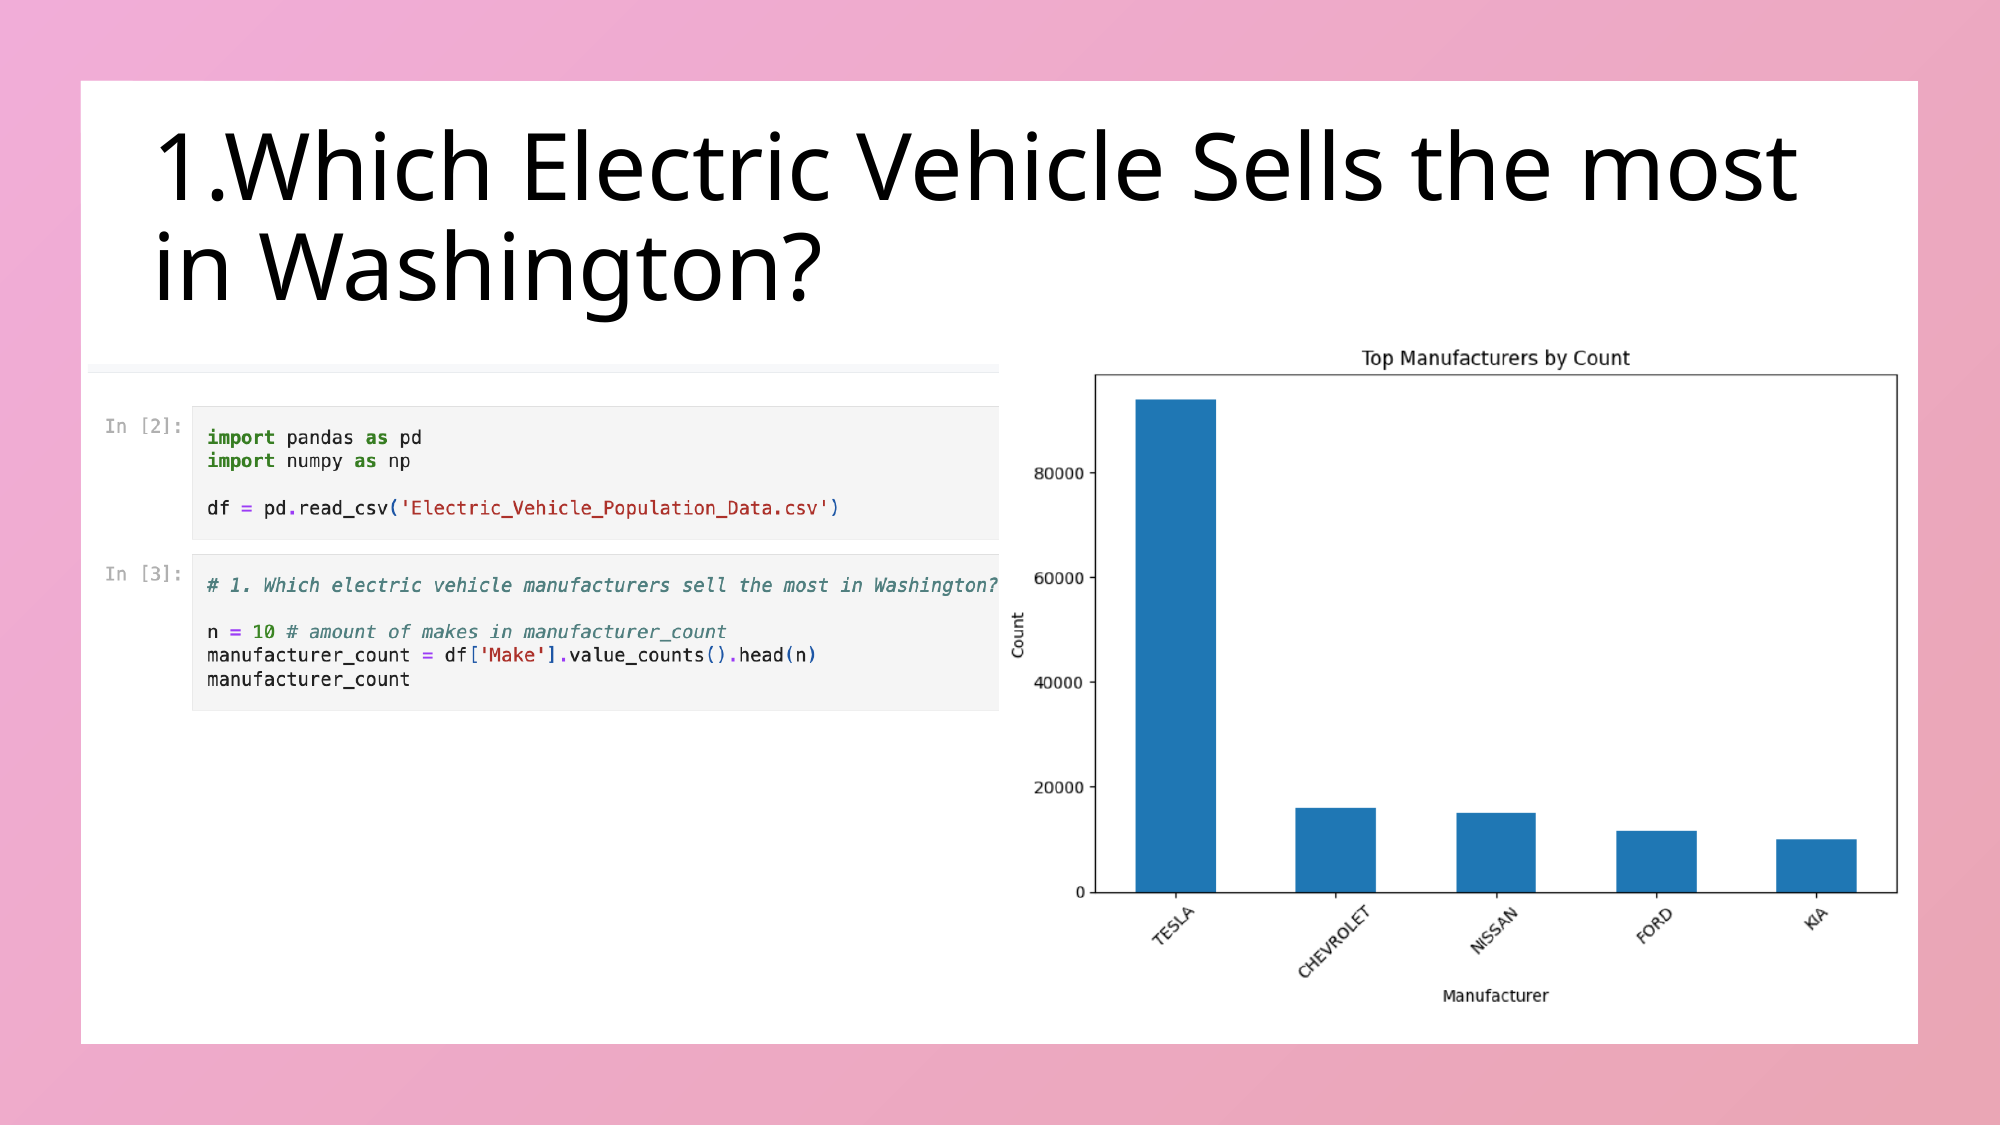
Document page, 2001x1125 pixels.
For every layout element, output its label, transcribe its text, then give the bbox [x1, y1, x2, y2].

title 1.Which Electric Vehicle Sells the most in Washington? [137, 111, 1863, 330]
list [87, 364, 999, 711]
picture [999, 340, 1905, 1014]
